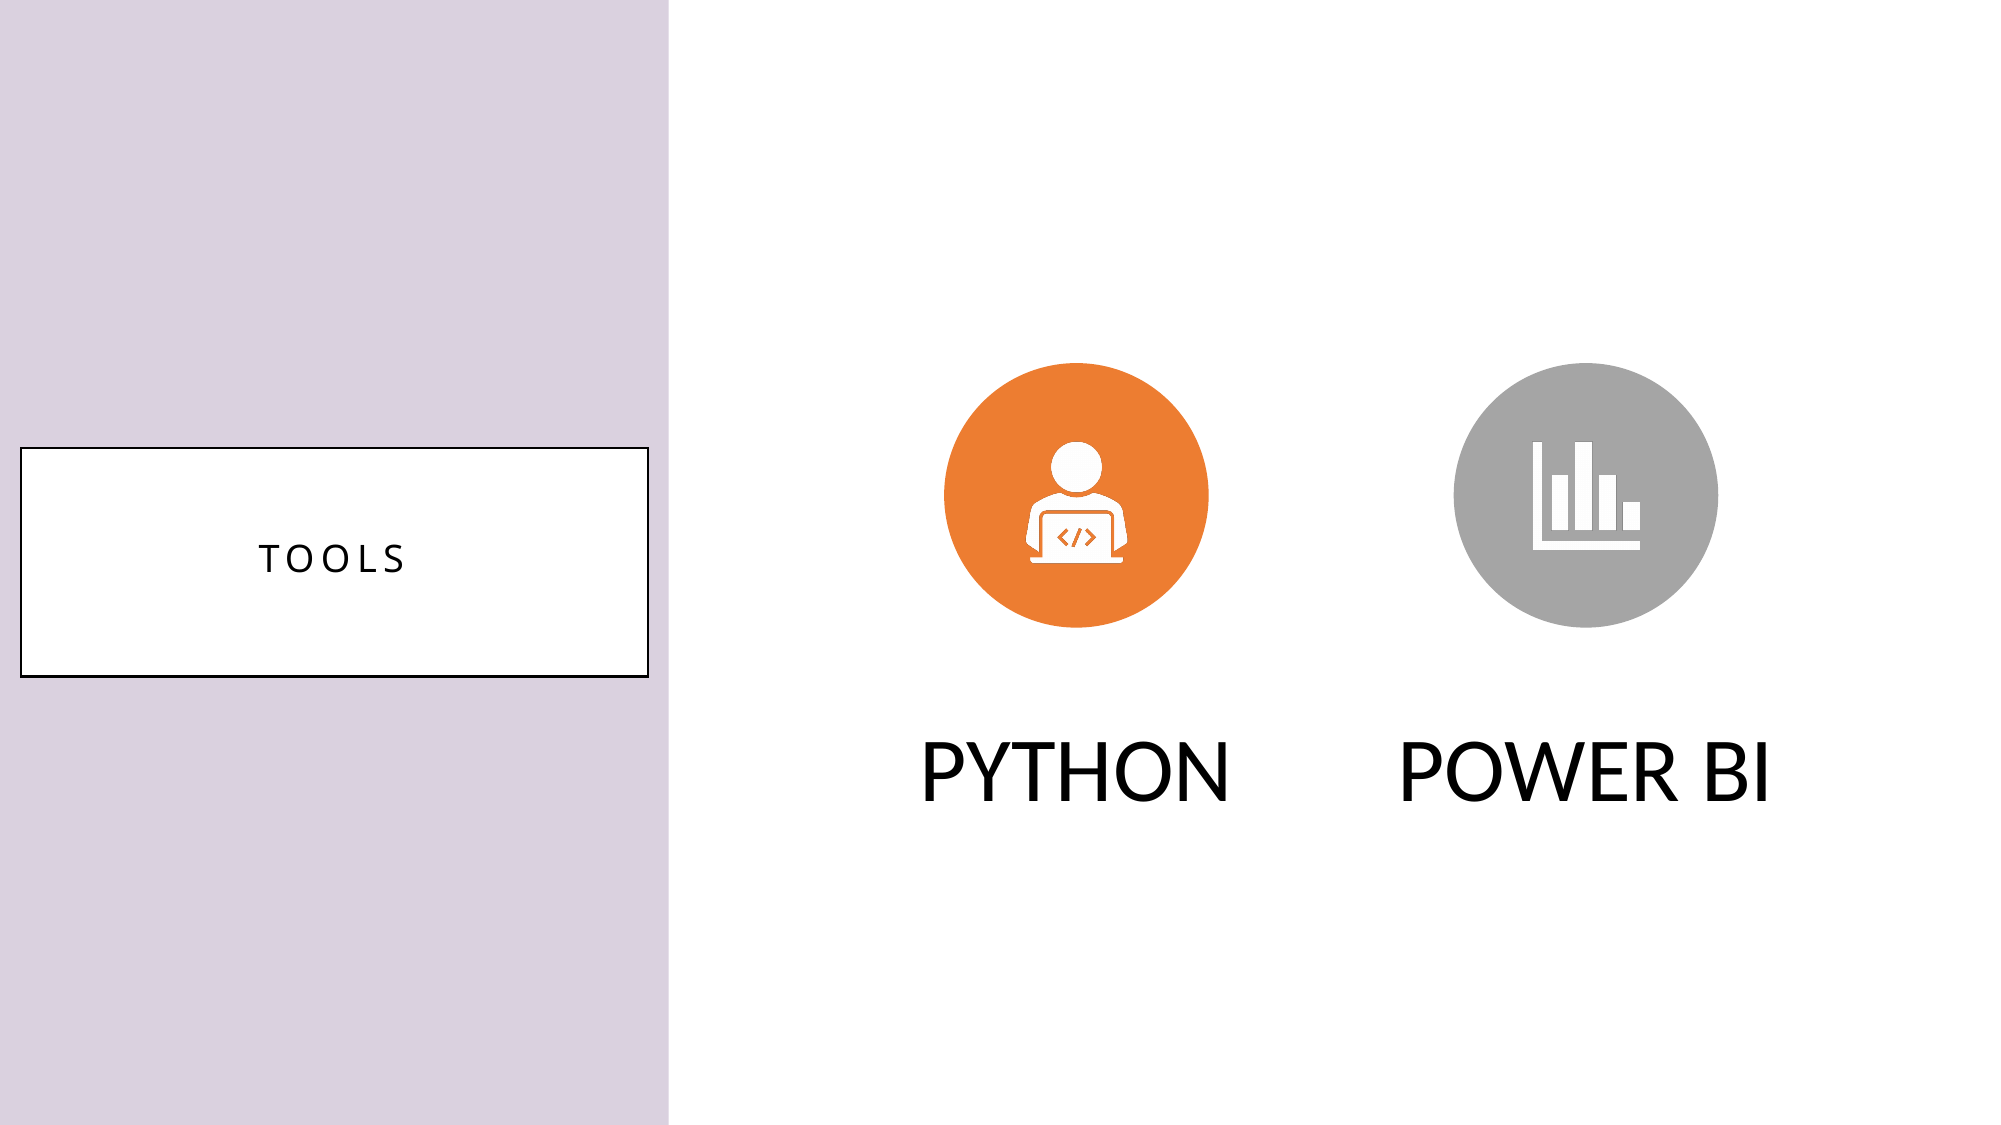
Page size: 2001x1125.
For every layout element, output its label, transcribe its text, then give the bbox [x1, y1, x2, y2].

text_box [855, 356, 1807, 835]
title TOOLS [20, 447, 649, 678]
text_box [0, 0, 670, 1125]
text_box [670, 0, 2000, 1125]
